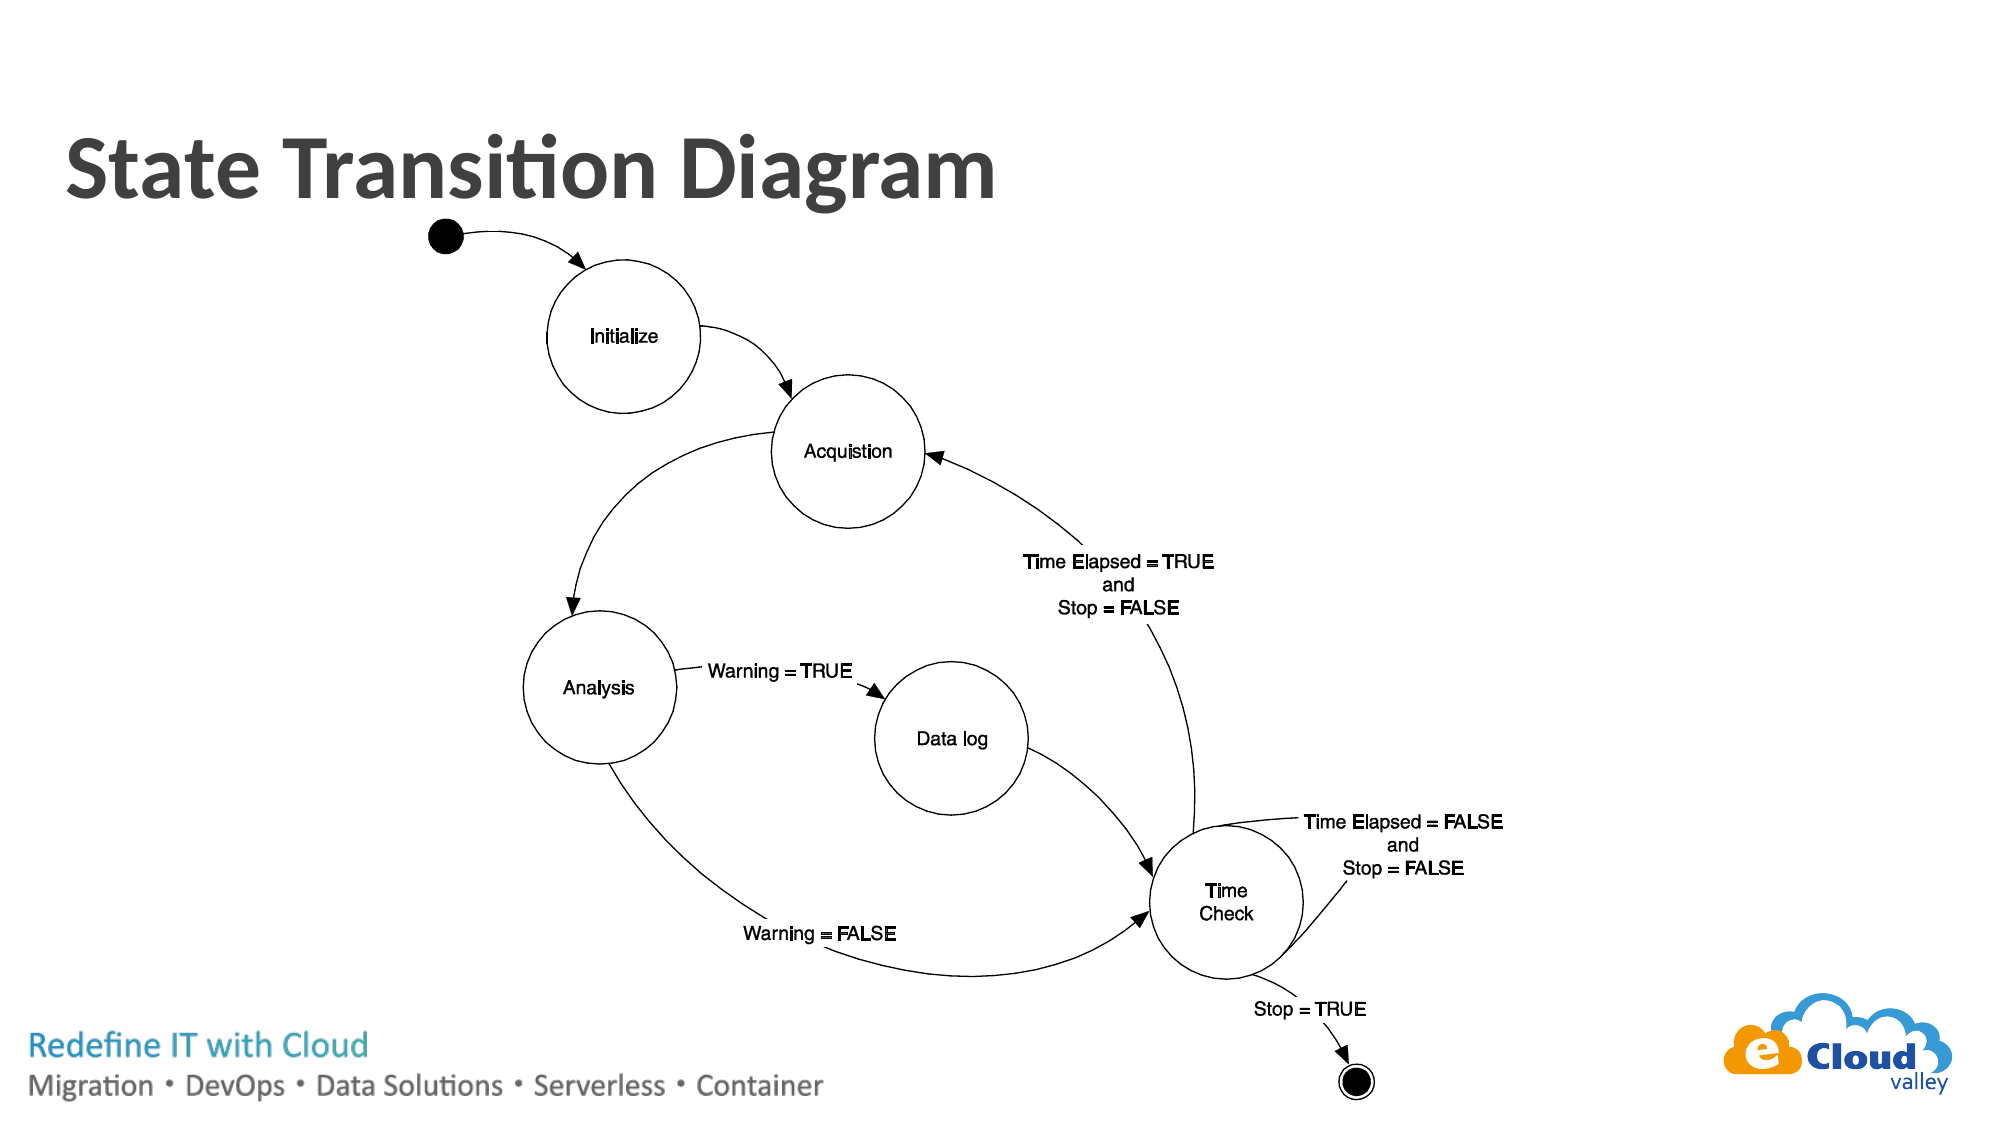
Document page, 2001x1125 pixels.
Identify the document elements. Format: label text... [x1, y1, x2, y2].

title State Transition Diagram [50, 59, 1941, 278]
picture [11, 217, 1510, 1118]
picture [1688, 961, 1987, 1124]
